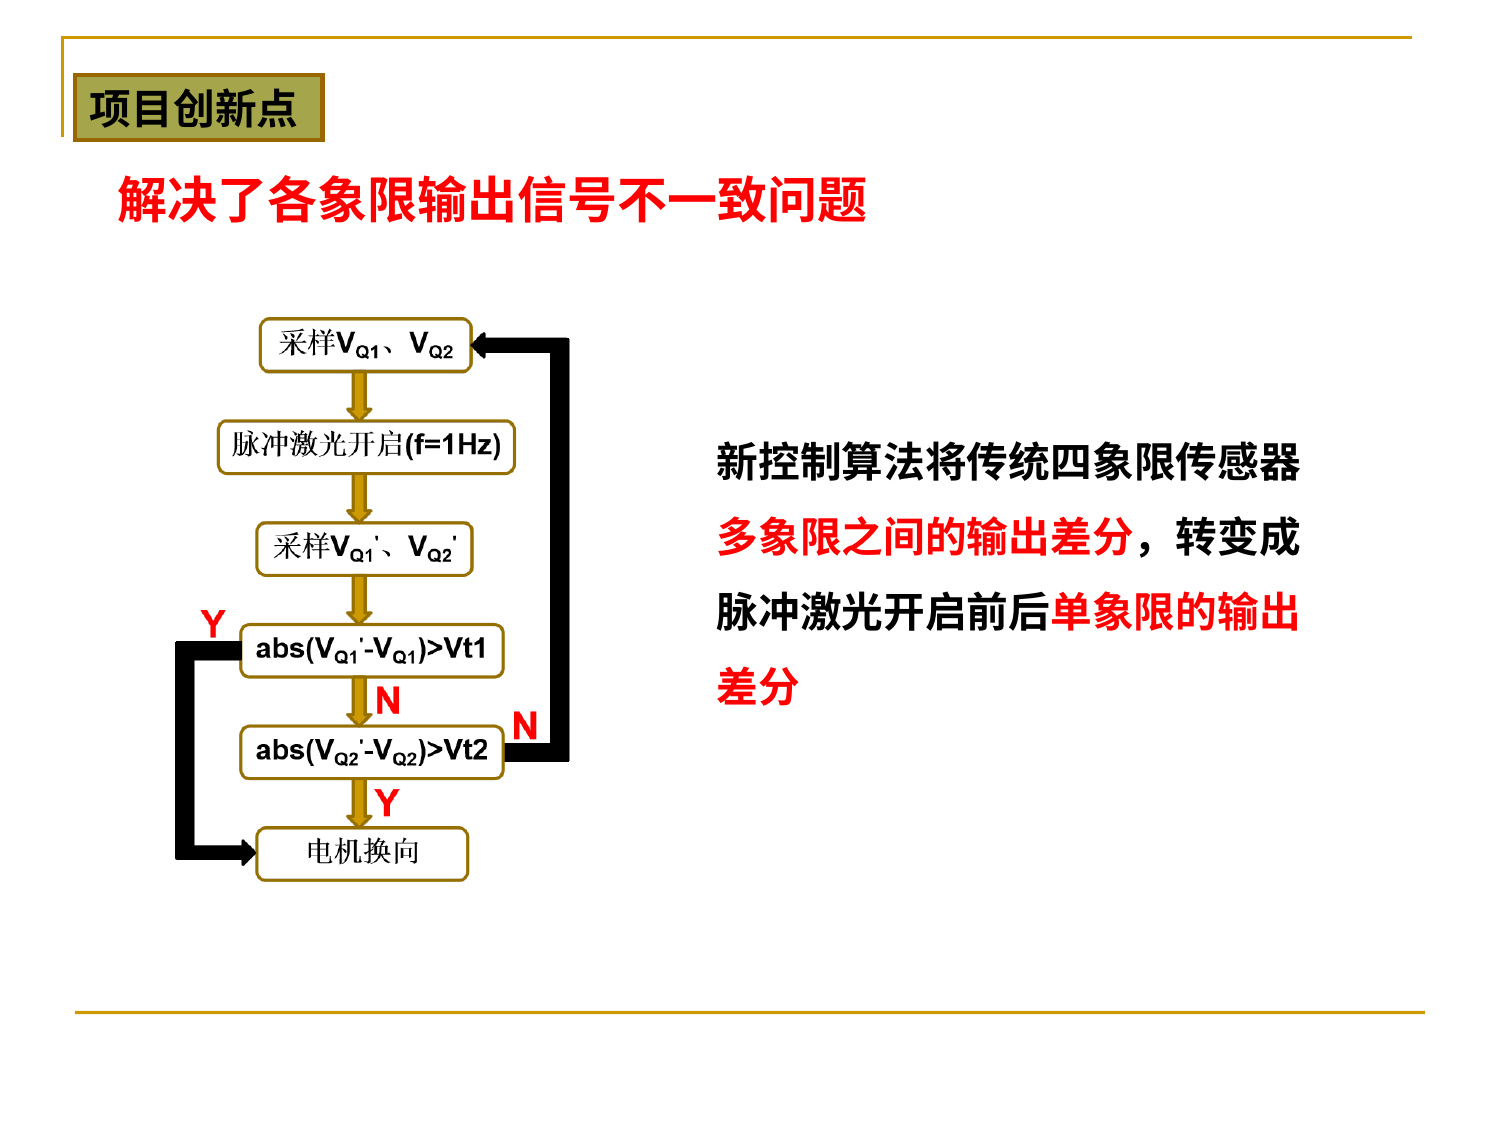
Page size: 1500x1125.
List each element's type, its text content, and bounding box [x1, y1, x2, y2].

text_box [102, 161, 1336, 883]
text_box 项目创新点 [74, 75, 323, 140]
